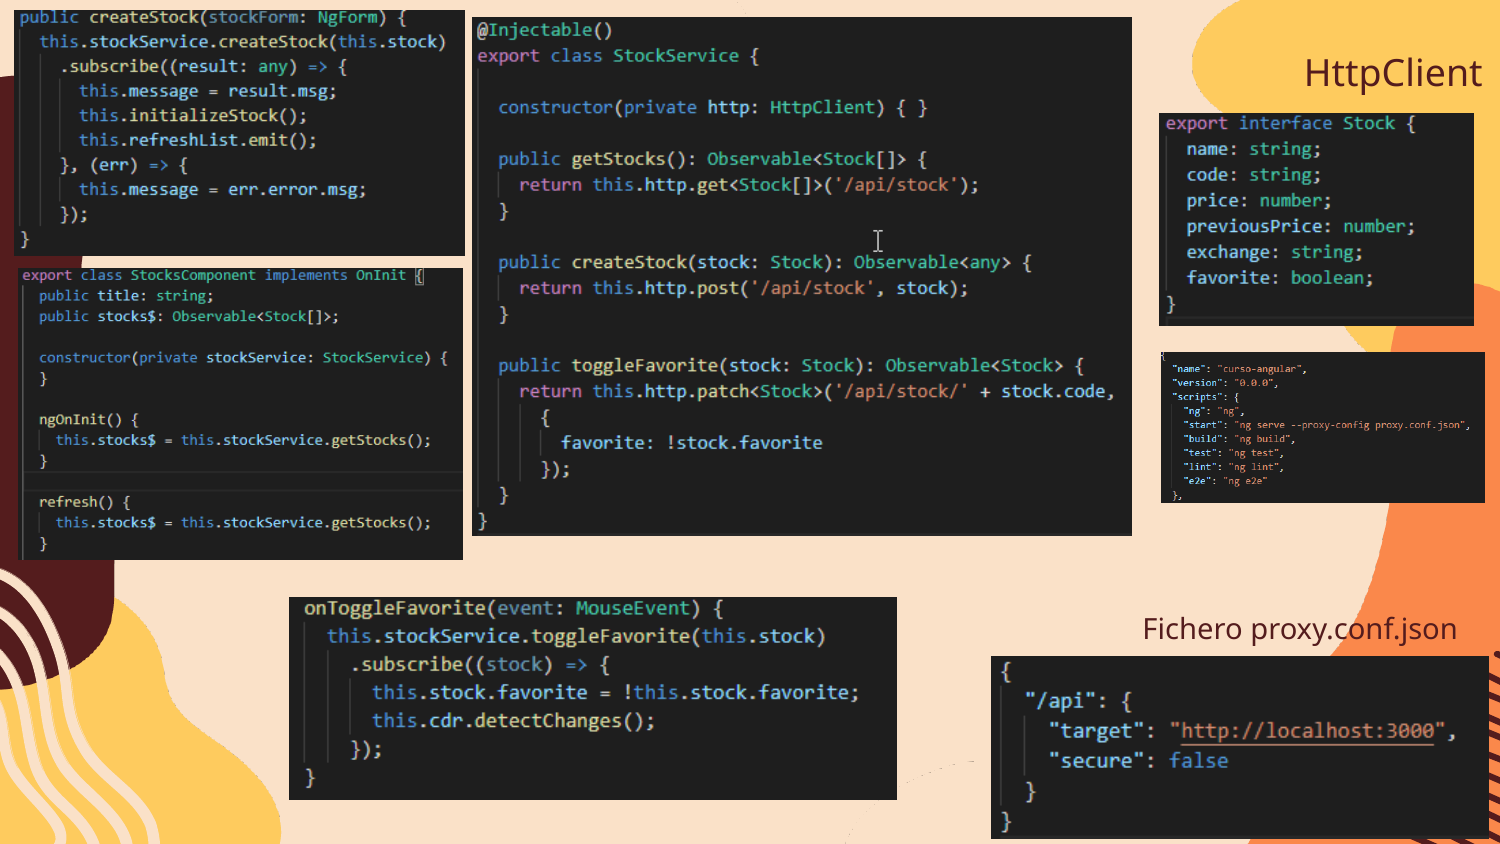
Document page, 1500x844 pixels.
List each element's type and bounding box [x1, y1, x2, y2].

picture [0, 0, 1500, 844]
text_box [1388, 500, 1500, 844]
text_box [0, 536, 118, 844]
